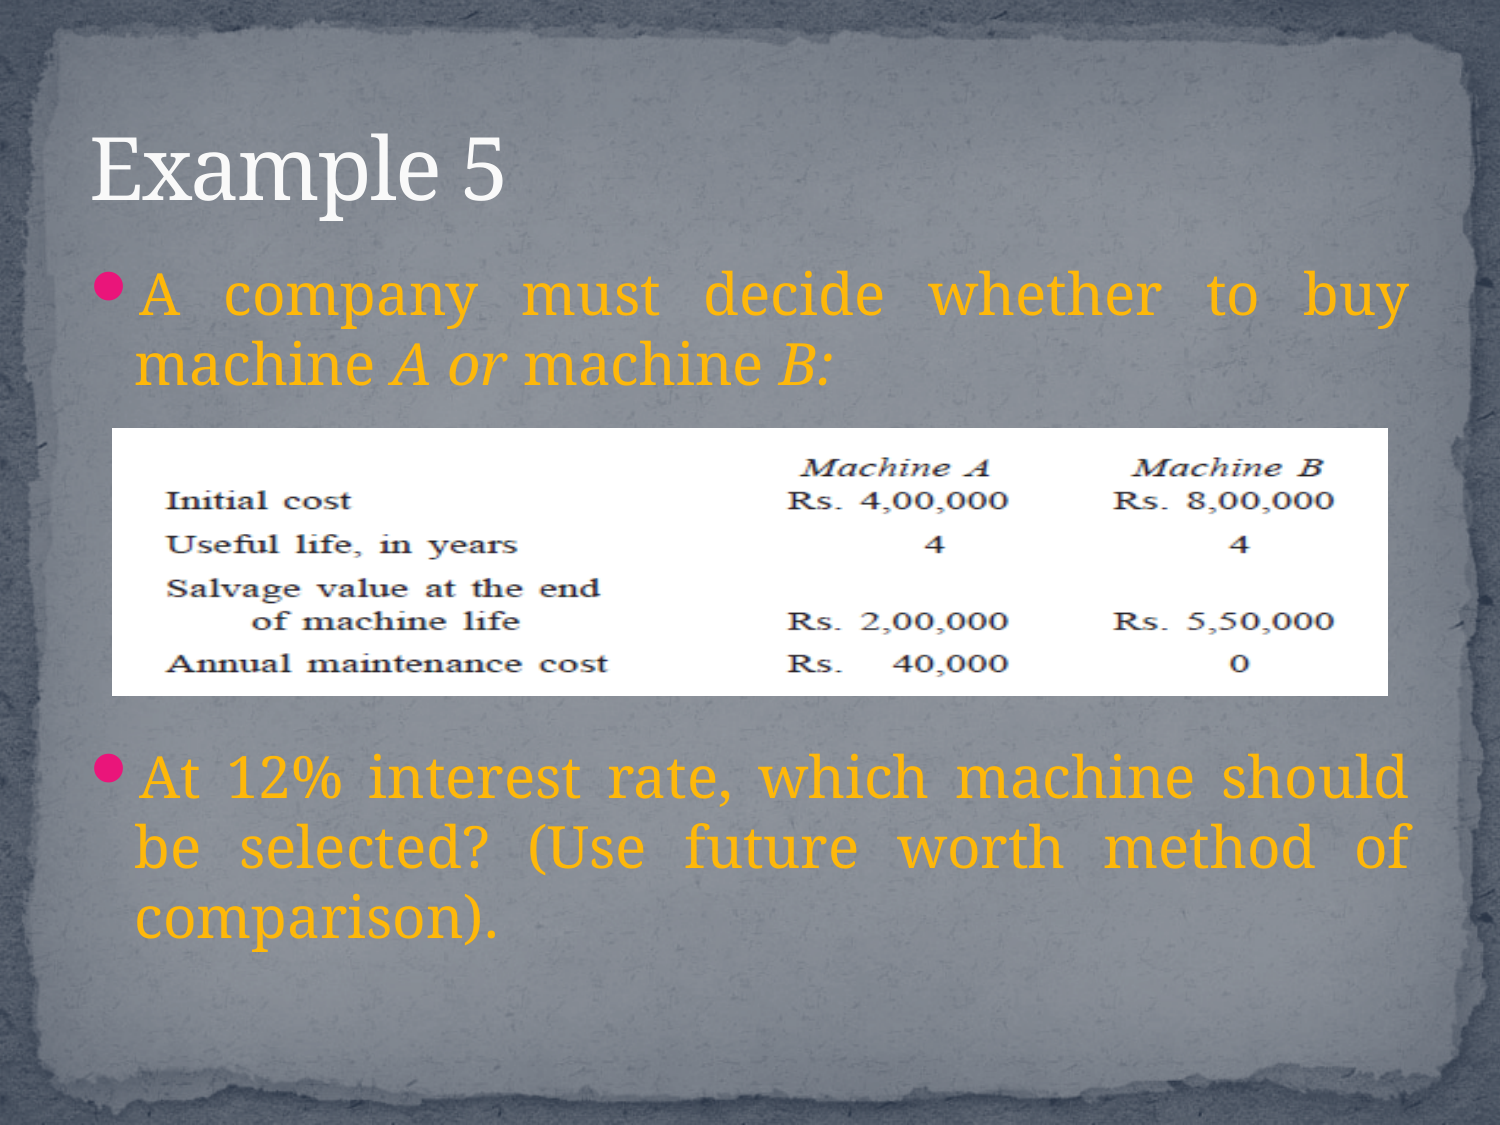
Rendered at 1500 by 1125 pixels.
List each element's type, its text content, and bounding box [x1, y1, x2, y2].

title Example 5 [74, 24, 1425, 225]
picture [112, 428, 1388, 696]
list A company must decide whether to buy machine A or machine B: At 12% interest rate, which machine should be selected? (Use future worth method of comparison). [75, 249, 1425, 1000]
